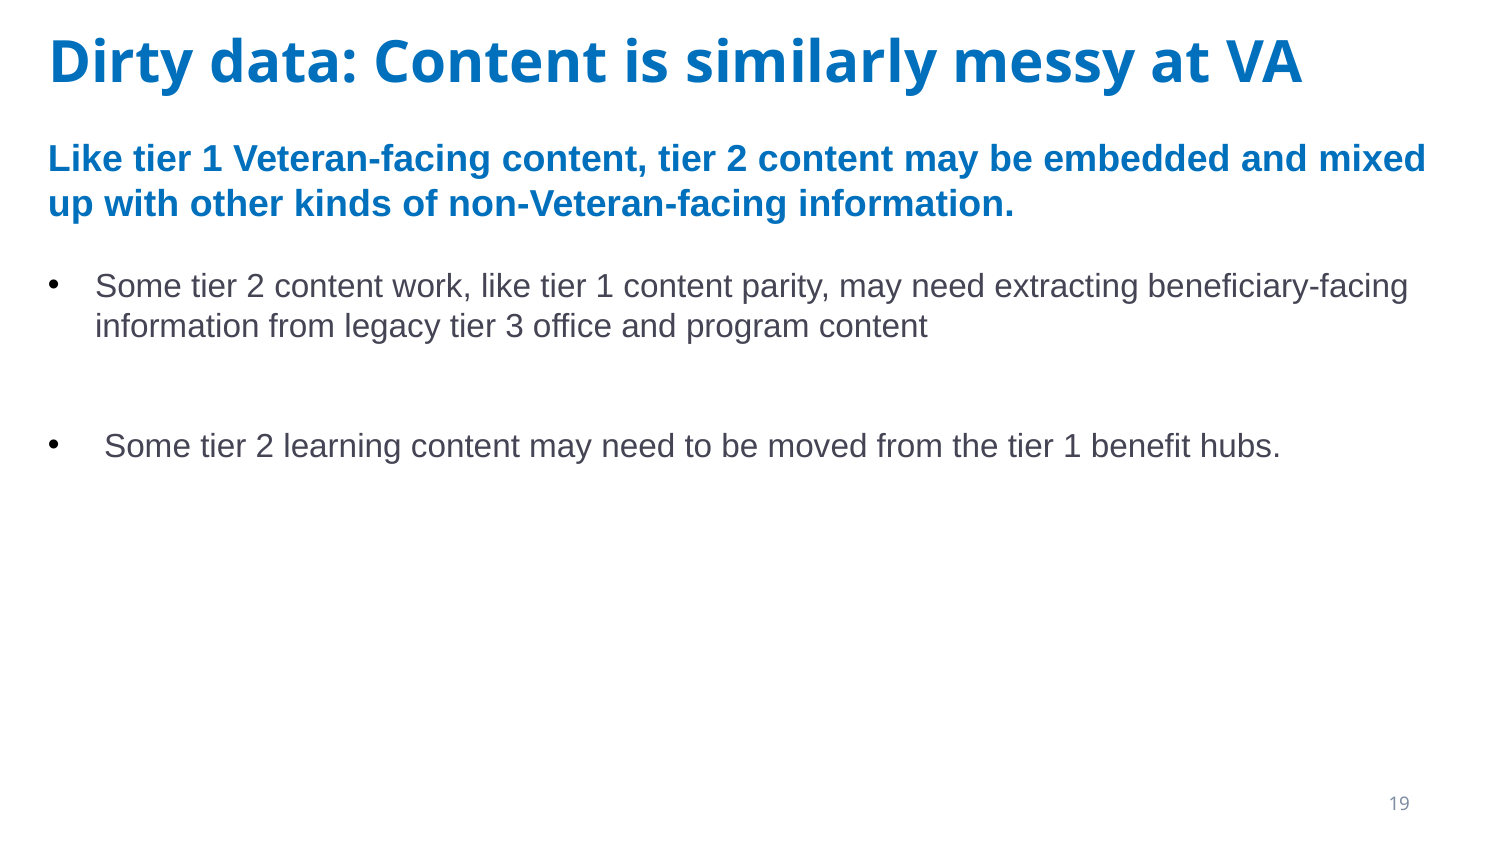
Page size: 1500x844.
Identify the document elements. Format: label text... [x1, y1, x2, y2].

slide_number 19 [1312, 782, 1425, 827]
text_box Like tier 1 Veteran-facing content, tier 2 content may be embedded and mixed up with other kinds of non-Veteran-facing information. Some tier 2 content work, like tier 1 content parity, may need extracting beneficiary-facing information from legacy tier 3 office and program content Some tier 2 learning content may need to be moved from the tier 1 benefit hubs. [33, 127, 1482, 512]
title Dirty data: Content is similarly messy at VA [33, 16, 1500, 148]
